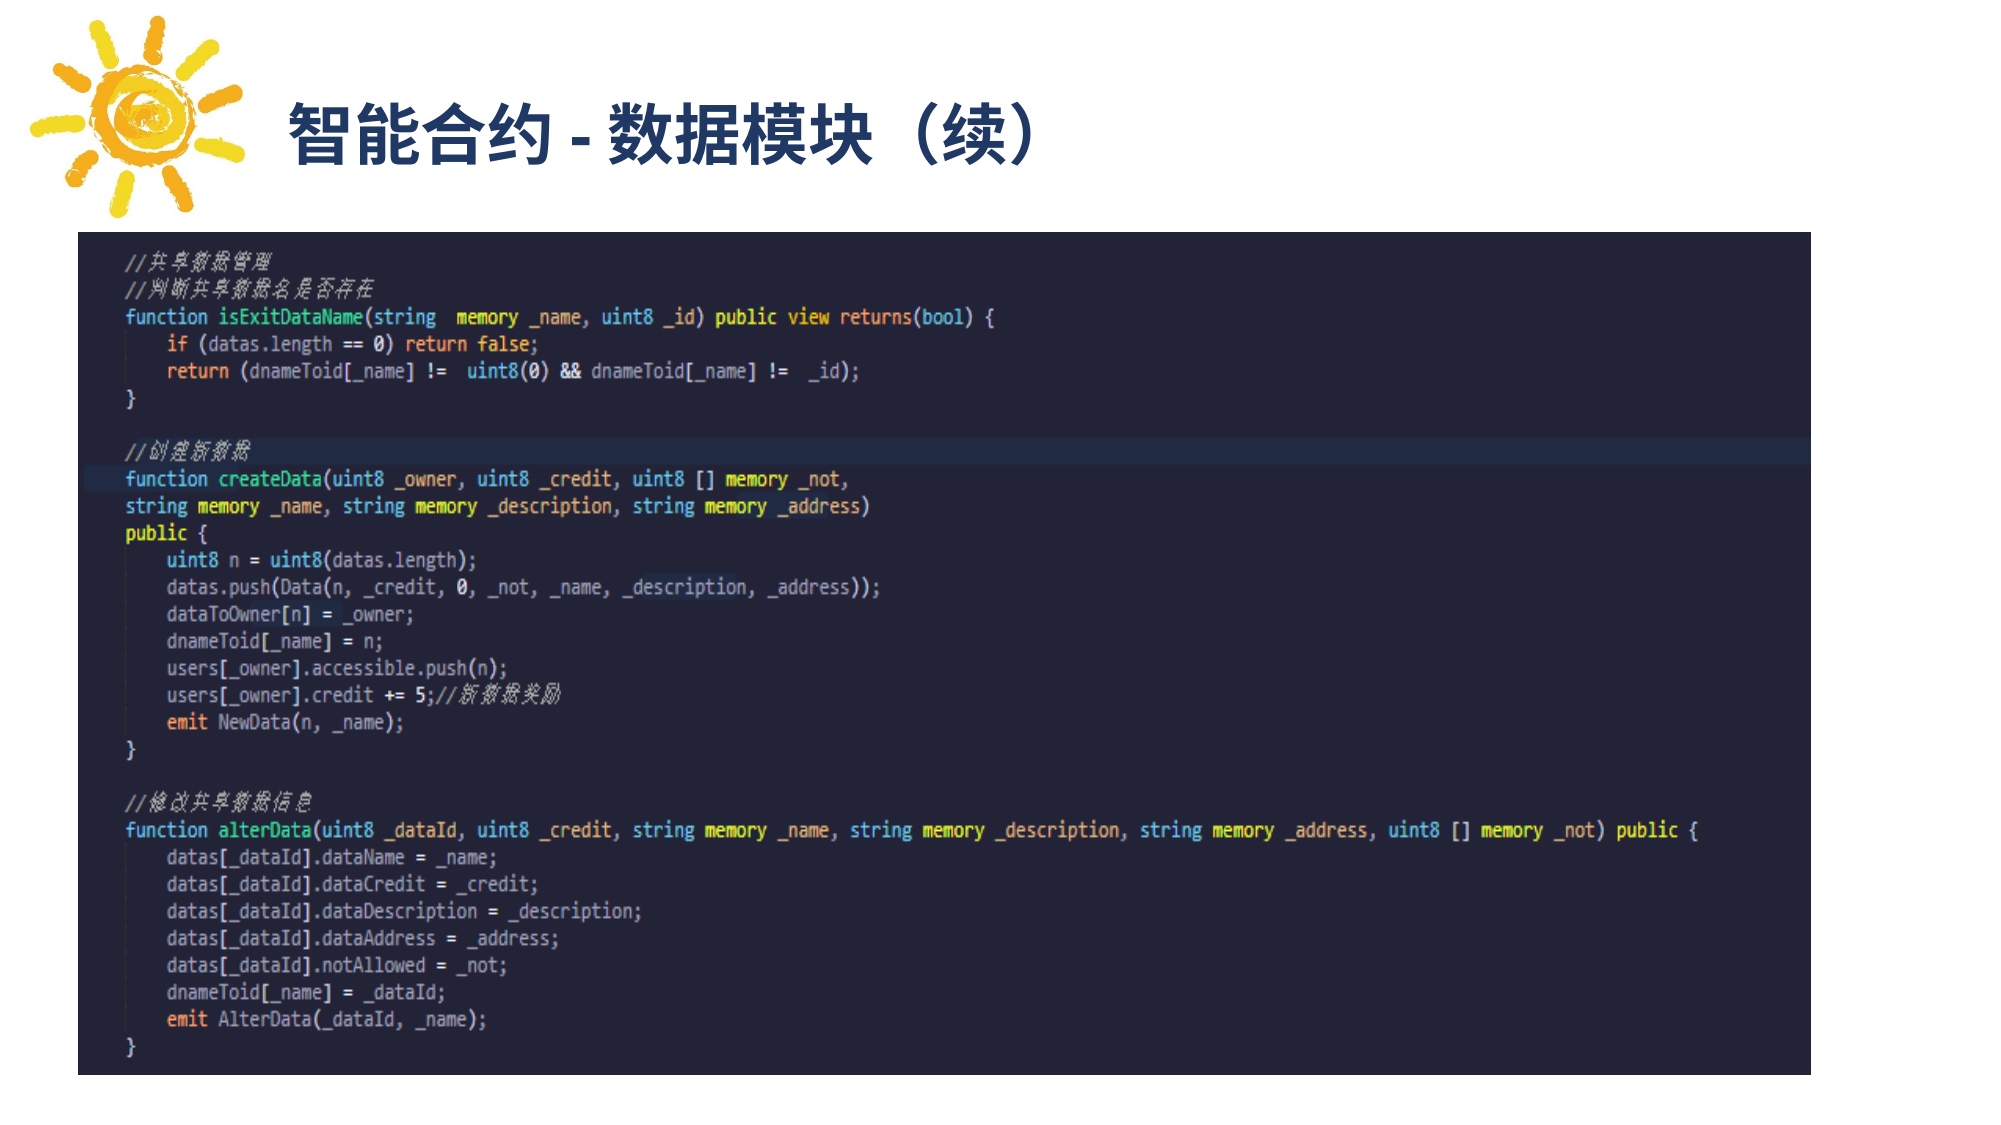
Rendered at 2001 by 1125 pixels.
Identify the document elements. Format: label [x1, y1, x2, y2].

text_box [21, 0, 1084, 233]
picture [78, 232, 1812, 1075]
